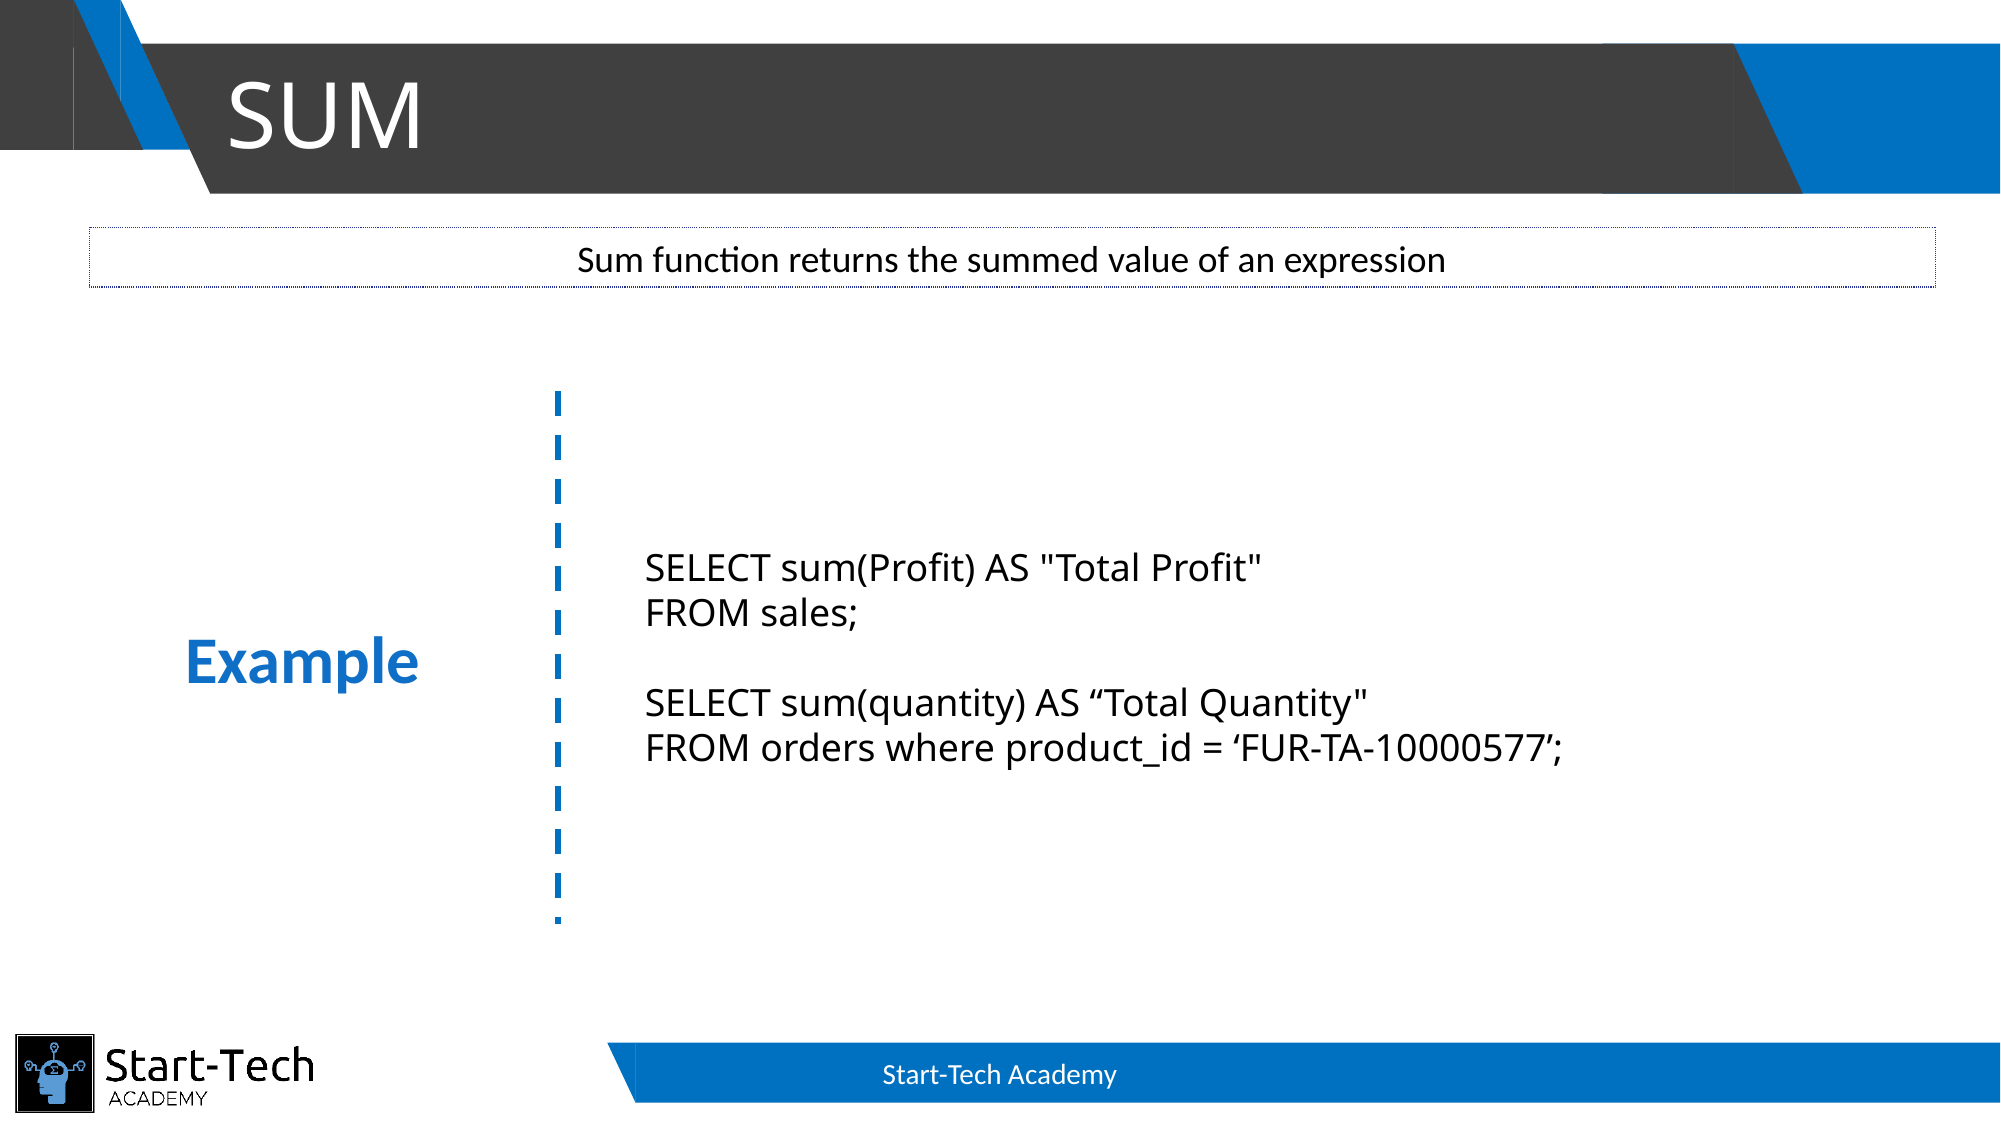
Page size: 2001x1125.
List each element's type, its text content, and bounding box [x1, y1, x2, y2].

title SUM [211, 9, 1734, 227]
text_box Sum function returns the summed value of an expression [89, 227, 1936, 288]
footer Start-Tech Academy [662, 1042, 1338, 1103]
text_box SELECT sum(Profit) AS "Total Profit" FROM sales; SELECT sum(quantity) AS “Total Quantity" FROM orders where product_id = ‘FUR-TA-10000577’; [630, 536, 1869, 777]
text_box Example [47, 609, 557, 705]
picture [5, 1023, 333, 1123]
